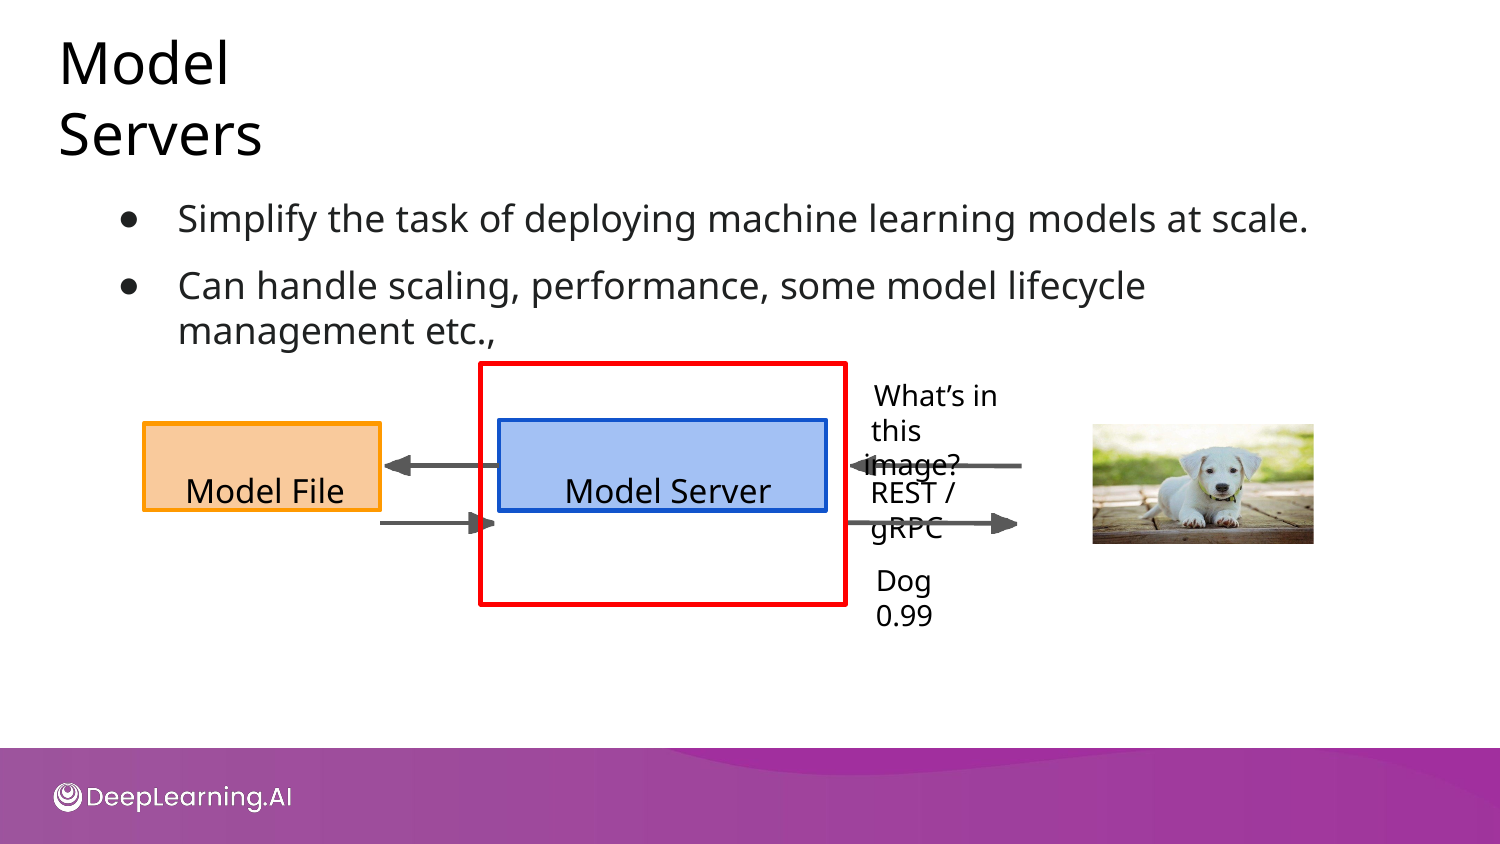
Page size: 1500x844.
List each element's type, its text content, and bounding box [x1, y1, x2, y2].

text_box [379, 360, 849, 607]
text_box [1092, 424, 1314, 544]
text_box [854, 455, 1025, 476]
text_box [854, 512, 1018, 534]
text_box Model File [144, 423, 374, 511]
text_box REST / gRPC [868, 472, 1035, 545]
text_box Dog 0.99 [873, 560, 994, 632]
text_box What’s in this image? [861, 374, 1007, 453]
title Model Servers [56, 24, 431, 168]
picture [0, 748, 1500, 844]
text_box Simplify the task of deploying machine learning models at scale. Can handle scaling, performance, some model lifecycle management etc., [115, 170, 1359, 353]
